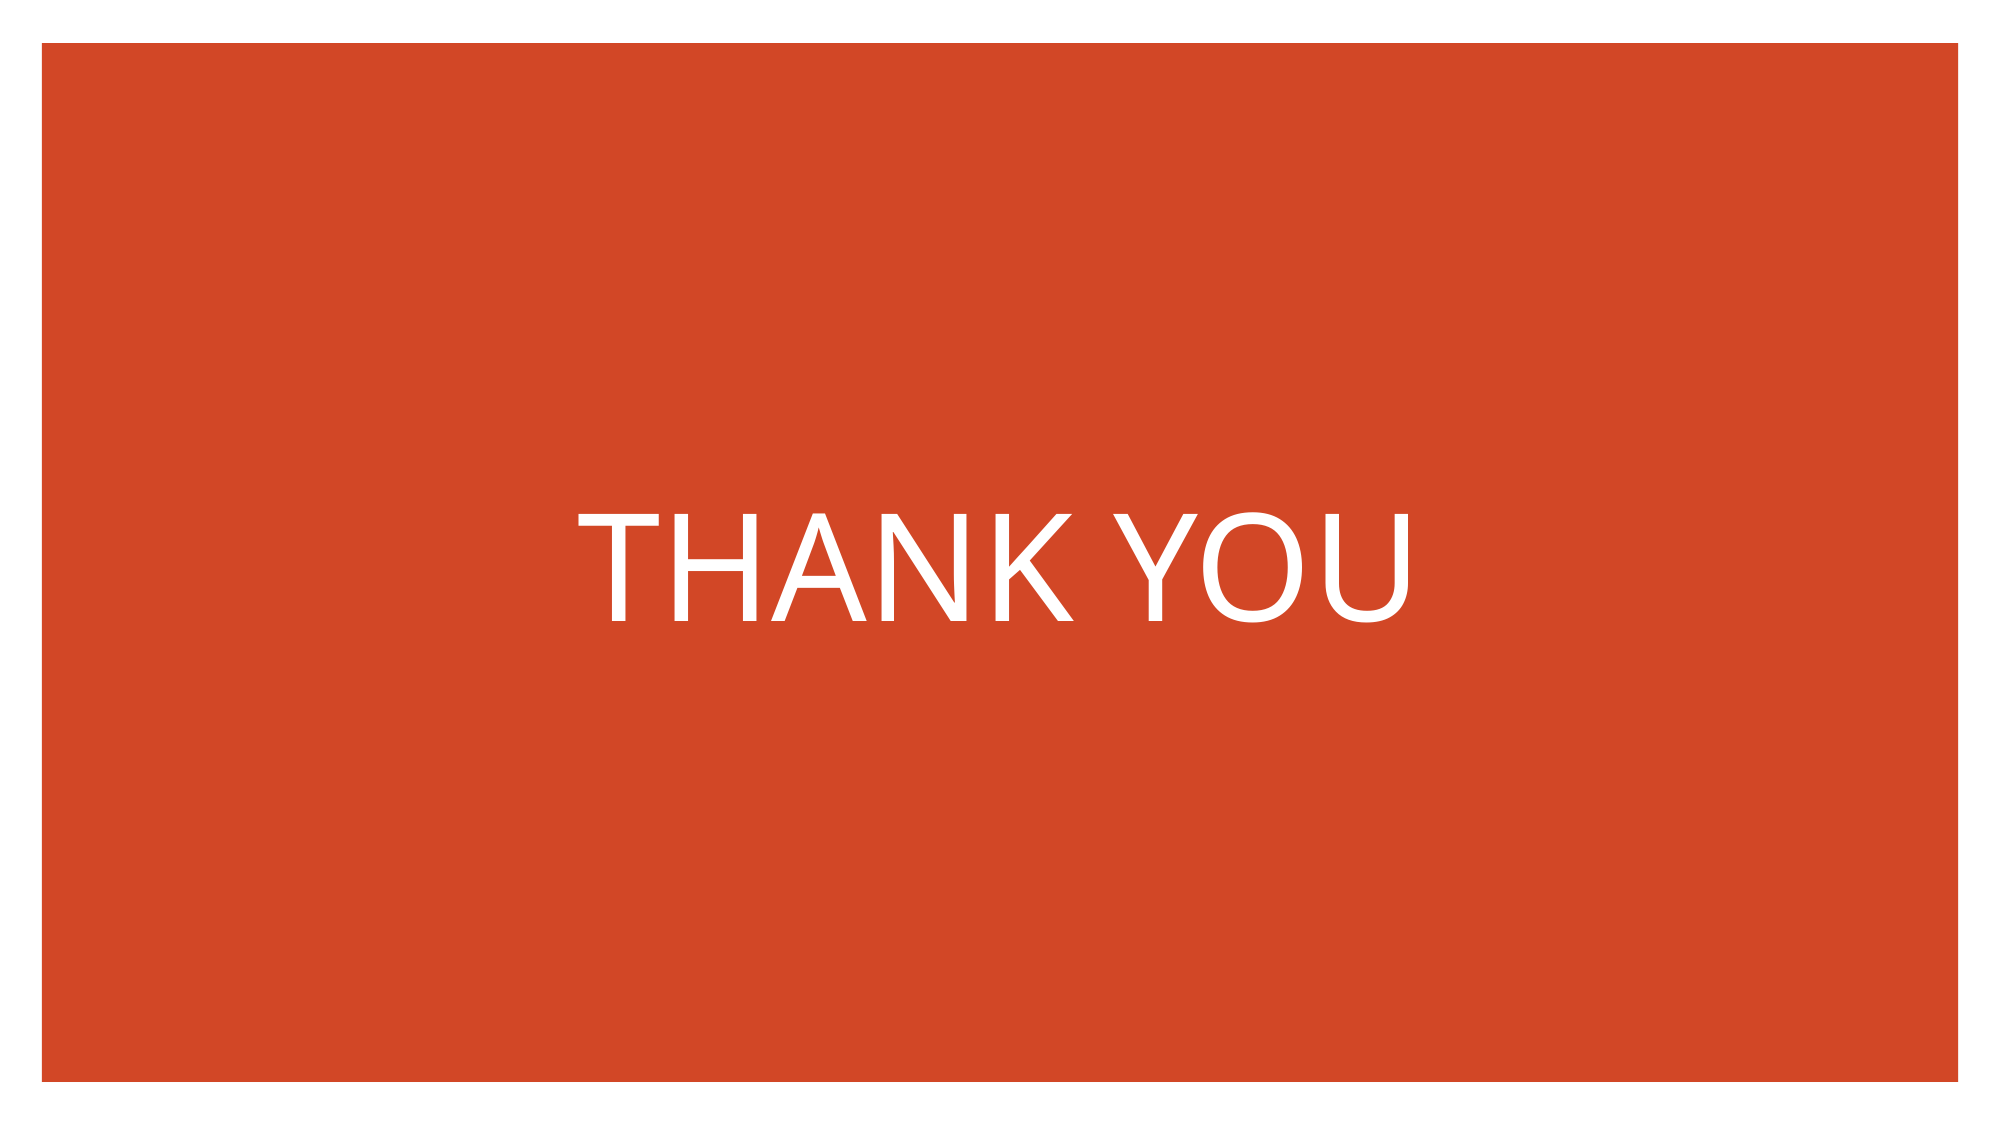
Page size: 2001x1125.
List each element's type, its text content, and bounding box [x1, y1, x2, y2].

text_box THANK YOU [562, 463, 1438, 659]
